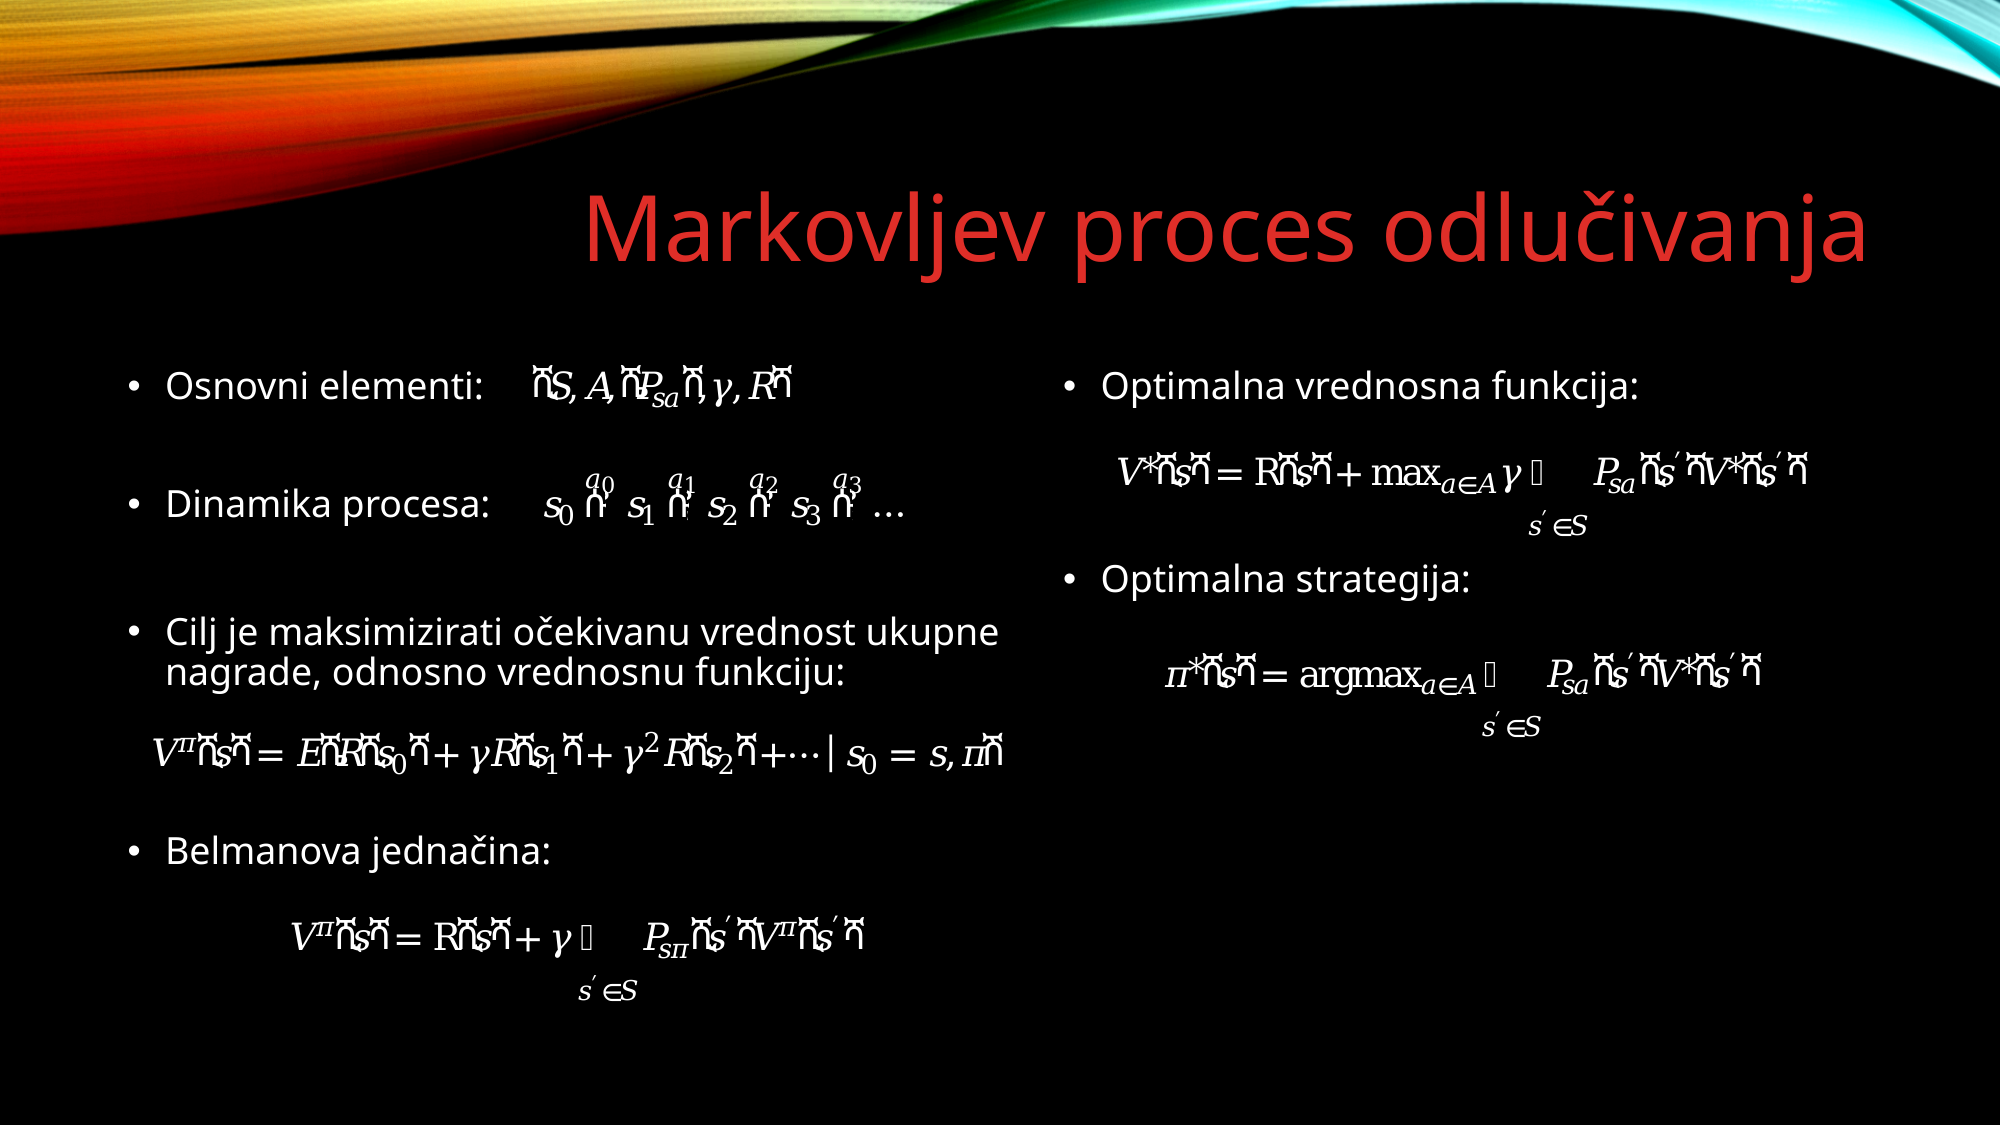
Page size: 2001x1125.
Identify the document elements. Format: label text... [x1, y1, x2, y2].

picture [219, 363, 1898, 562]
picture [0, 1, 2000, 237]
picture [1019, 635, 1898, 763]
text_box Optimalna vrednosna funkcija: Optimalna strategija: [1048, 359, 1966, 1038]
list Osnovni elementi: Dinamika procesa: Cilj je maksimizirati očekivanu vrednost ukupne nagrade, odnosno vrednosnu funkciju: Belmanova jednačina: [112, 360, 1036, 1037]
title Markovljev proces odlučivanja [474, 125, 1888, 338]
picture [134, 730, 1013, 801]
picture [134, 898, 1013, 1027]
